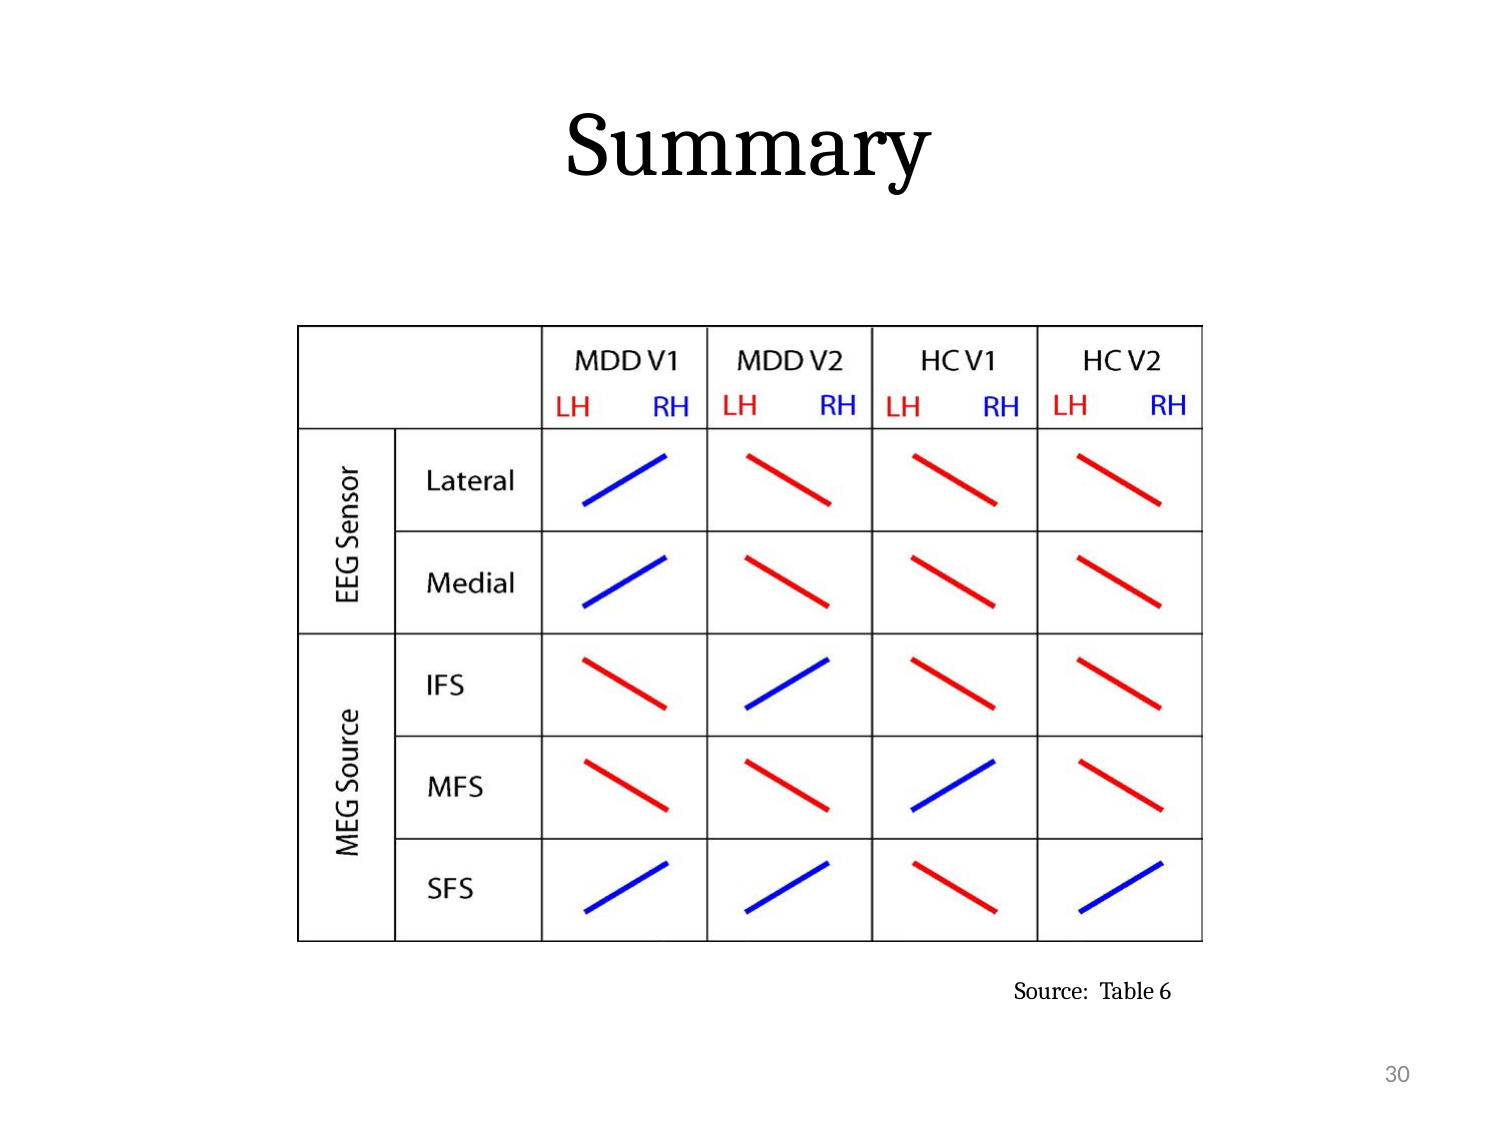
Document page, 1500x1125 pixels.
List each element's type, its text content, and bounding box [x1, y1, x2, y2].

text_box Source: Table 6 [999, 967, 1219, 1012]
slide_number 30 [1074, 1042, 1425, 1103]
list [297, 325, 1203, 942]
title Summary [75, 45, 1425, 233]
